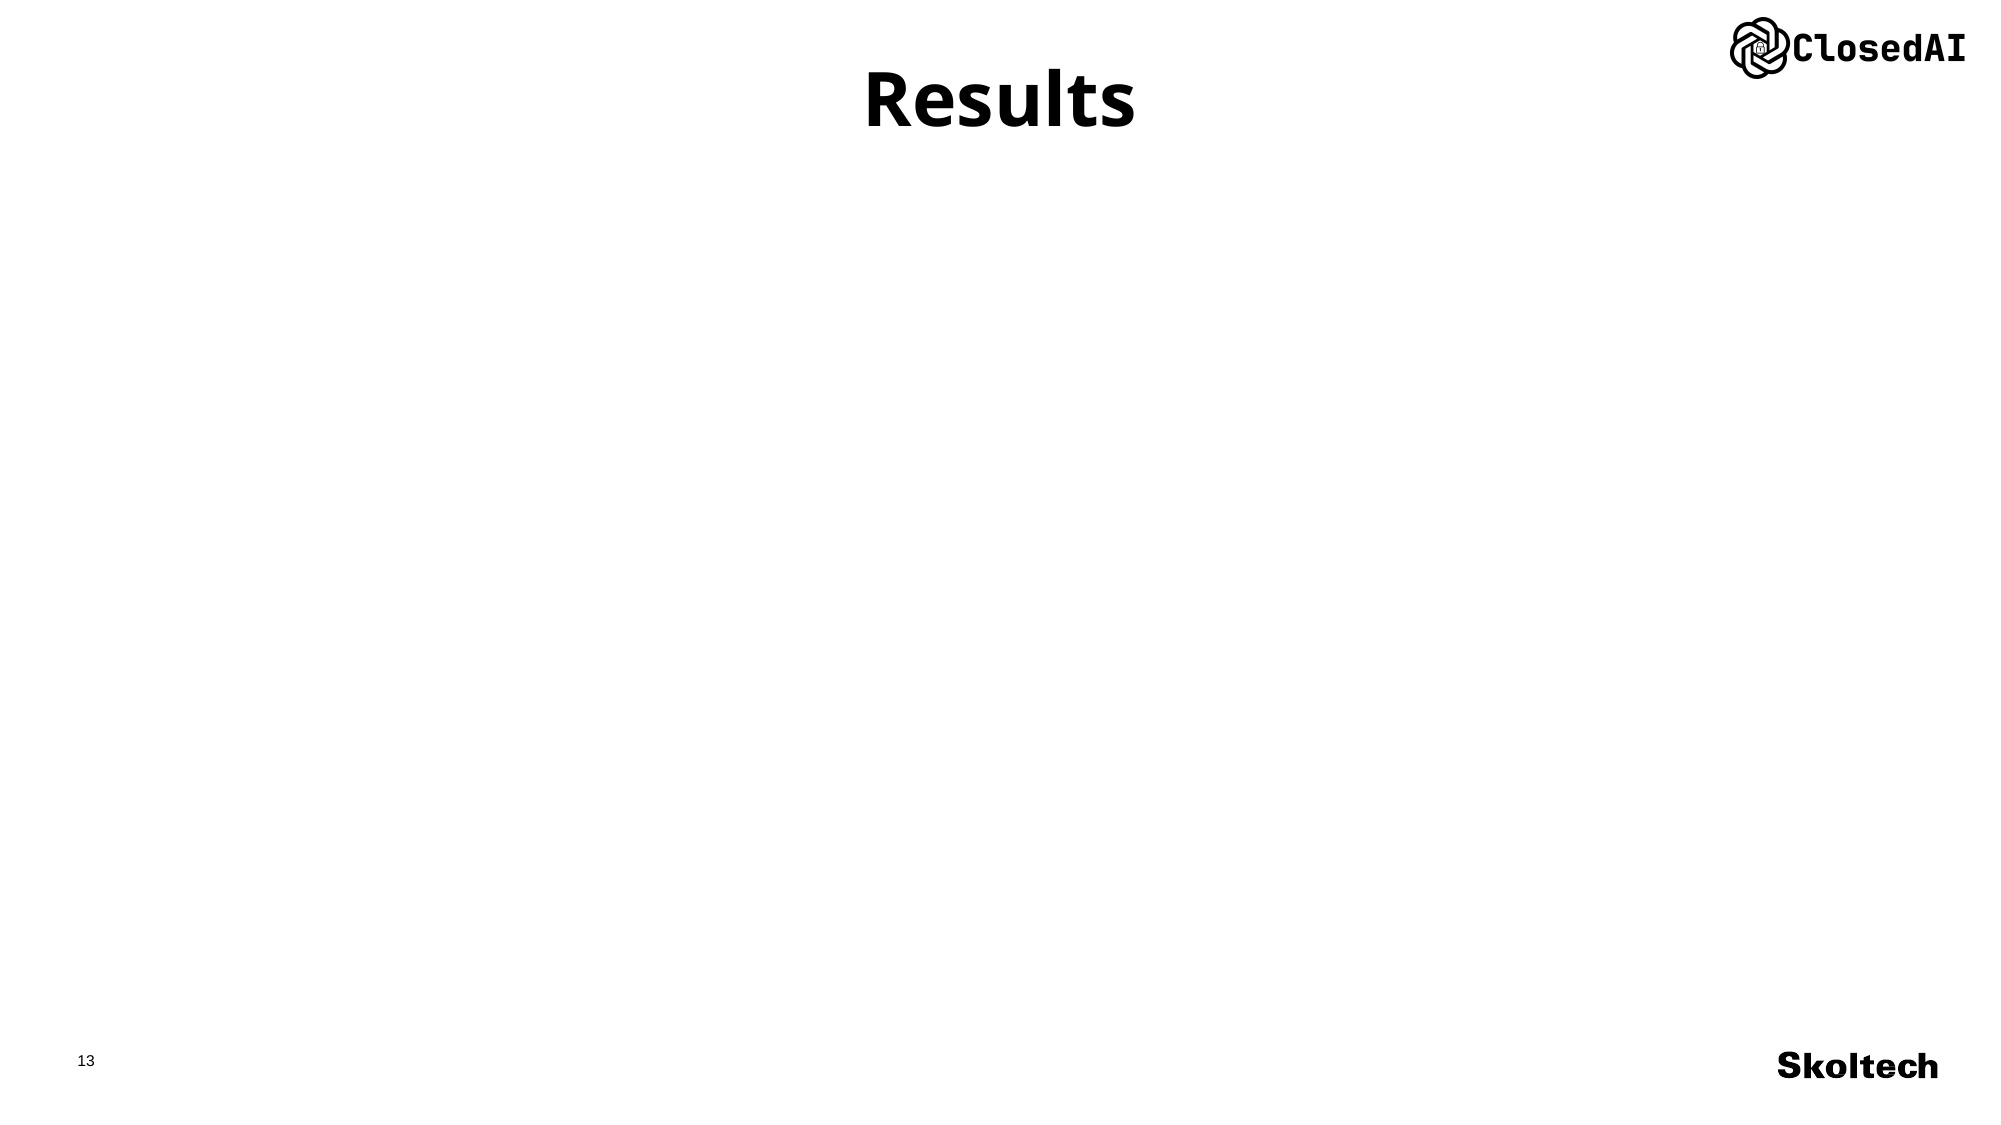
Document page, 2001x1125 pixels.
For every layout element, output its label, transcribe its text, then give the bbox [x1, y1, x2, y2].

slide_number 13 [62, 1042, 185, 1079]
title Results [62, 53, 1938, 151]
picture [1727, 17, 1971, 79]
